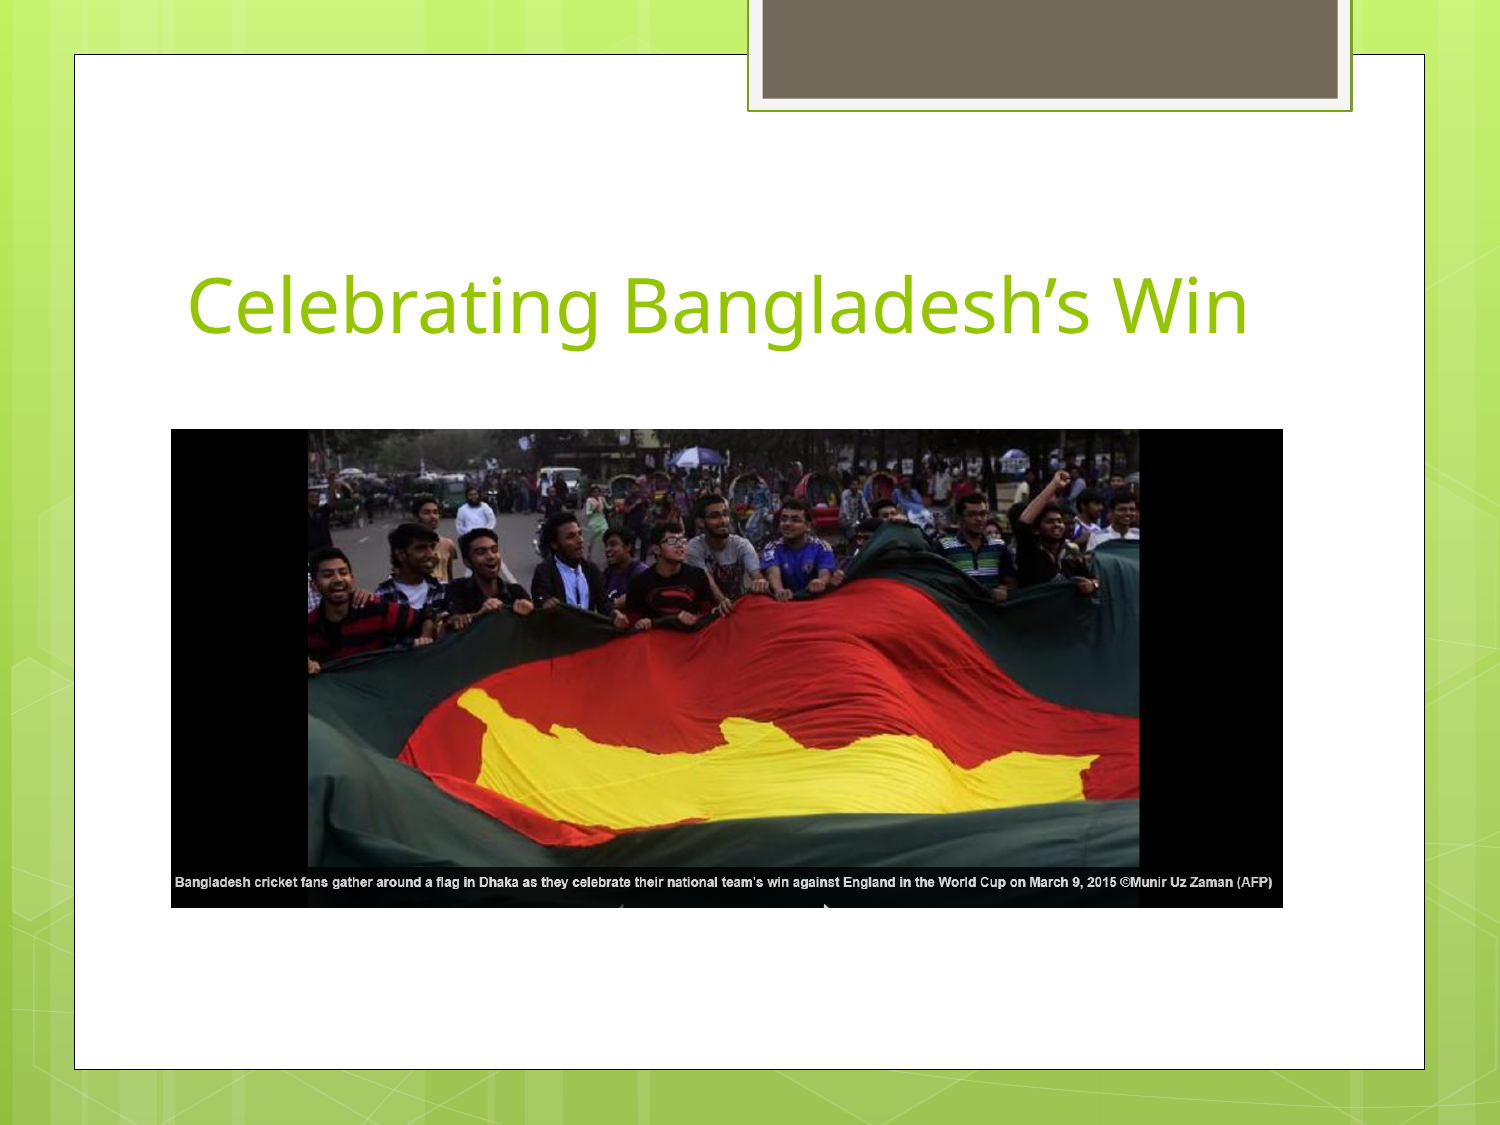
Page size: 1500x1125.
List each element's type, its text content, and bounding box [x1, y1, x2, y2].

title Celebrating Bangladesh’s Win [171, 168, 1324, 357]
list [170, 429, 1284, 909]
